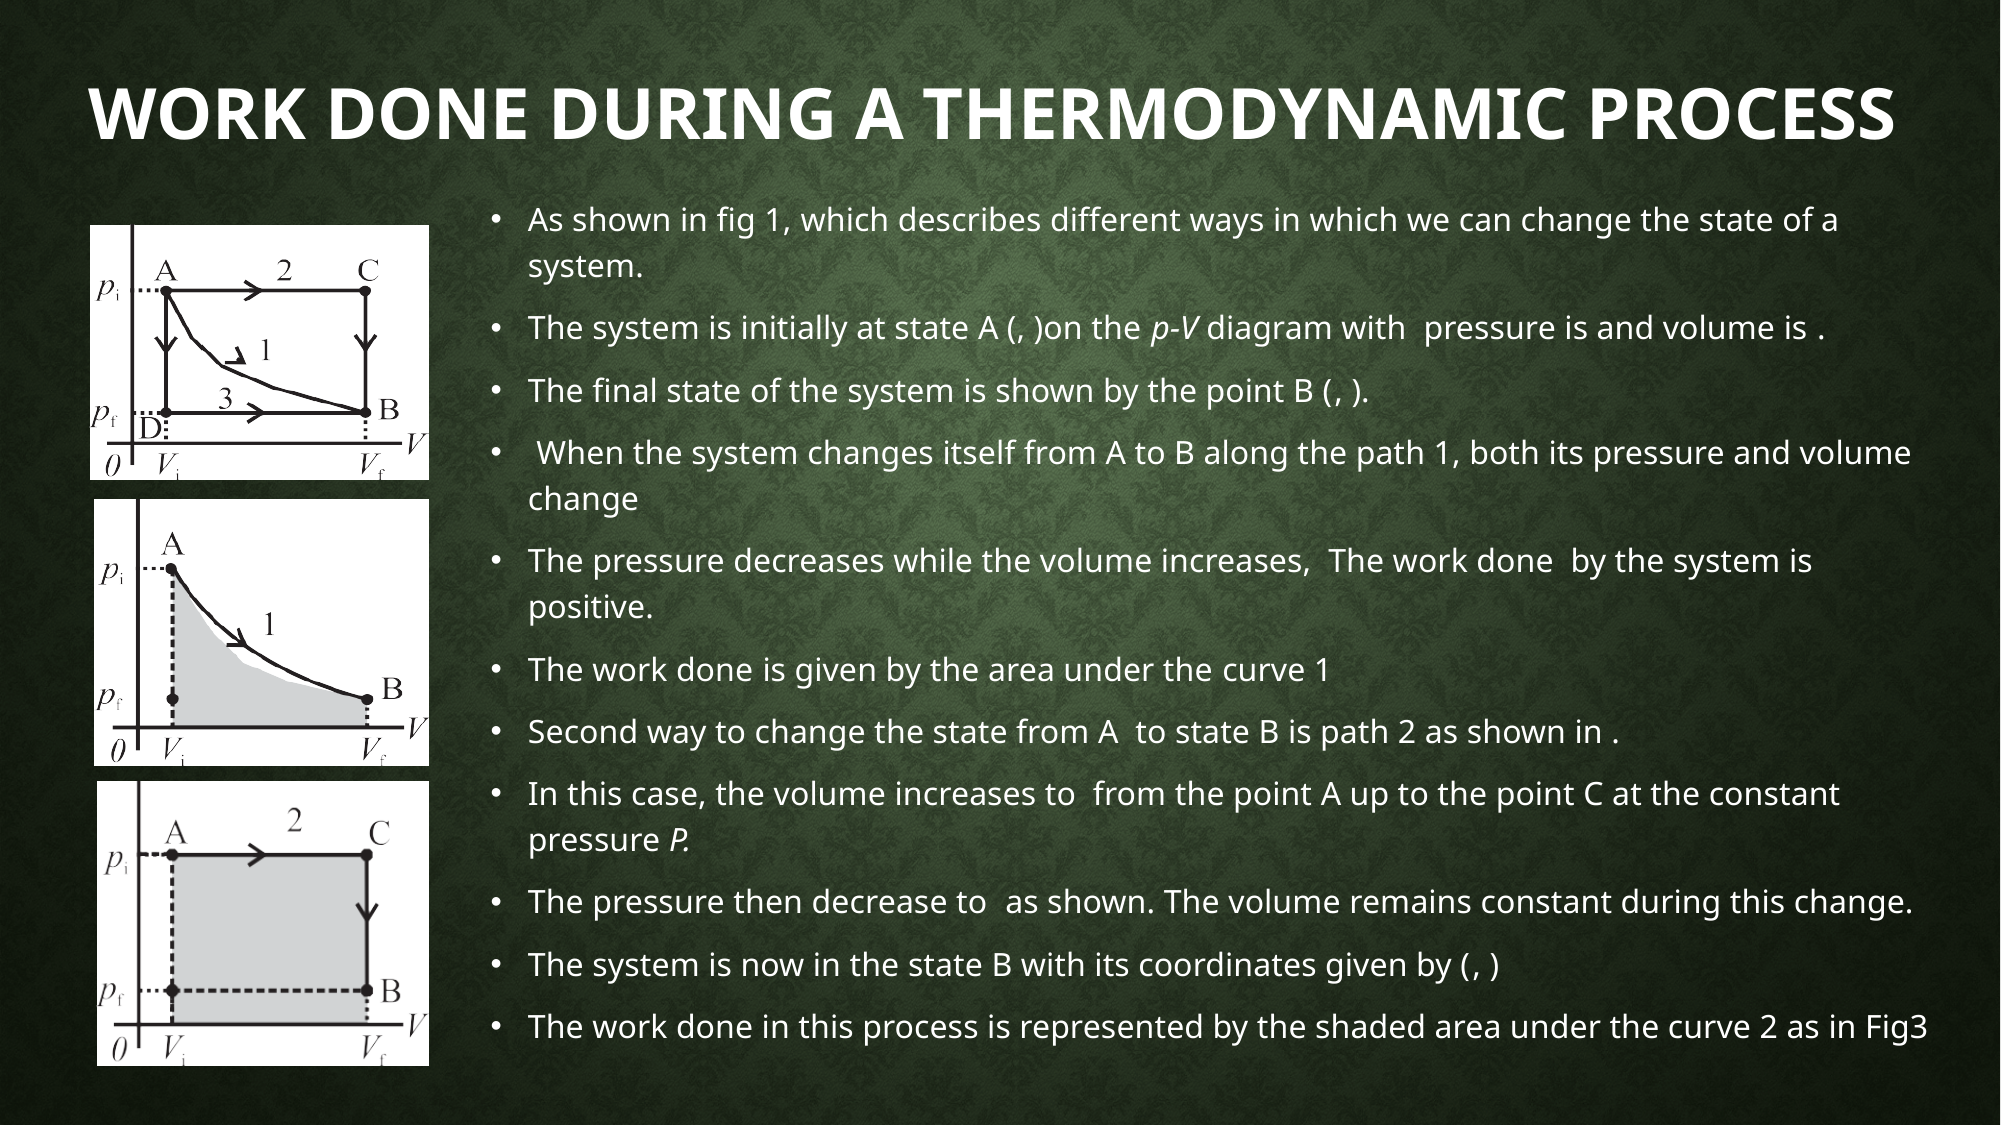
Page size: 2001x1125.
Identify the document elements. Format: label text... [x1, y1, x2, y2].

picture [93, 498, 430, 767]
title Work Done During a Thermodynamic Process [17, 62, 1970, 170]
picture [96, 780, 429, 1067]
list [89, 224, 430, 481]
